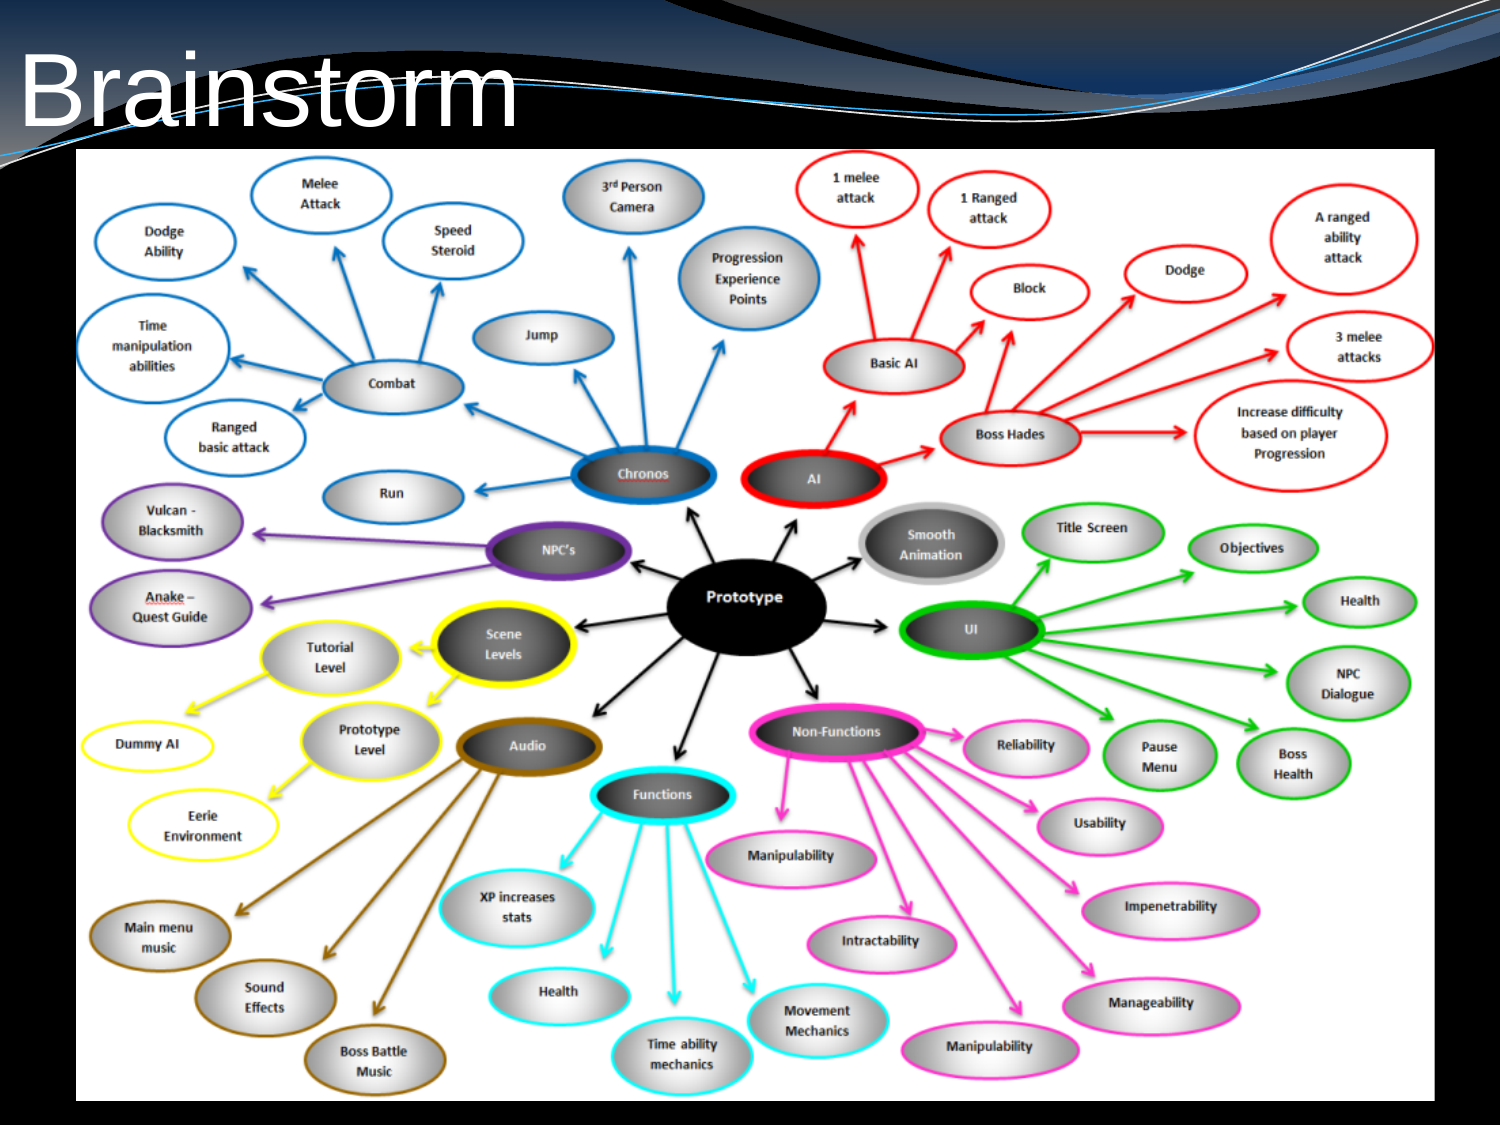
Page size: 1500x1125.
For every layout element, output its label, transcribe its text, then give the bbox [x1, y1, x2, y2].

picture [75, 148, 1435, 1101]
title Brainstorm [17, 0, 1368, 148]
